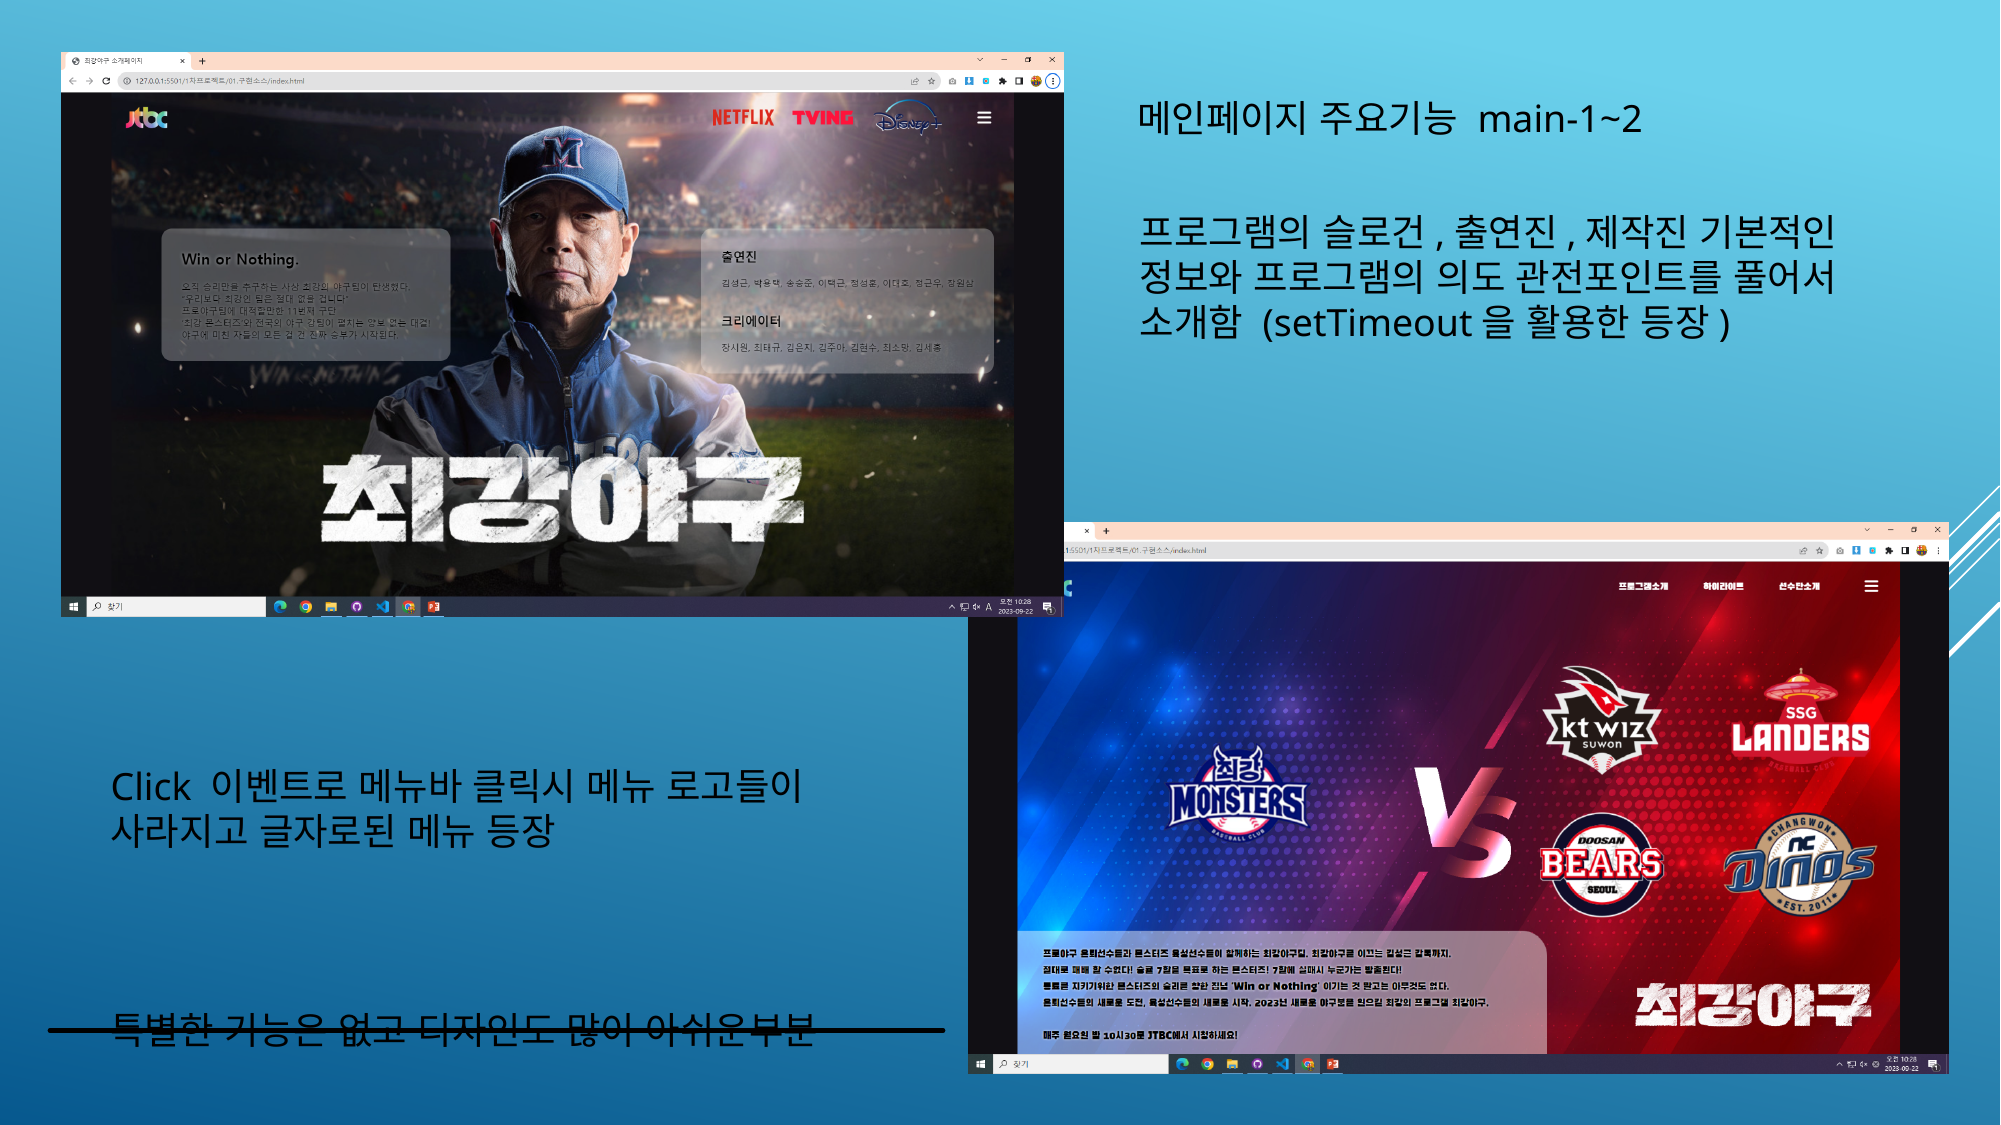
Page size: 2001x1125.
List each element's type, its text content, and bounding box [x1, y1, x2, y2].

text_box 프로그램의 슬로건,출연진,제작진 기본적인 정보와 프로그램의 의도 관전포인트를 풀어서 소개함 (setTimeout을 활용한 등장) [1124, 201, 1916, 352]
text_box 메인페이지 주요기능 main-1~2 [1122, 87, 1910, 148]
text_box 특별한 기능은 없고 디자인도 많이 아쉬운부분 [95, 1033, 906, 1060]
text_box Click 이벤트로 메뉴바 클릭시 메뉴 로고들이 사라지고 글자로된 메뉴 등장 [95, 755, 889, 861]
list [968, 521, 1949, 1074]
picture [60, 52, 1064, 617]
text_box 특별한 기능은 없고 디자인도 많이 아쉬운부분 [95, 1000, 906, 1028]
